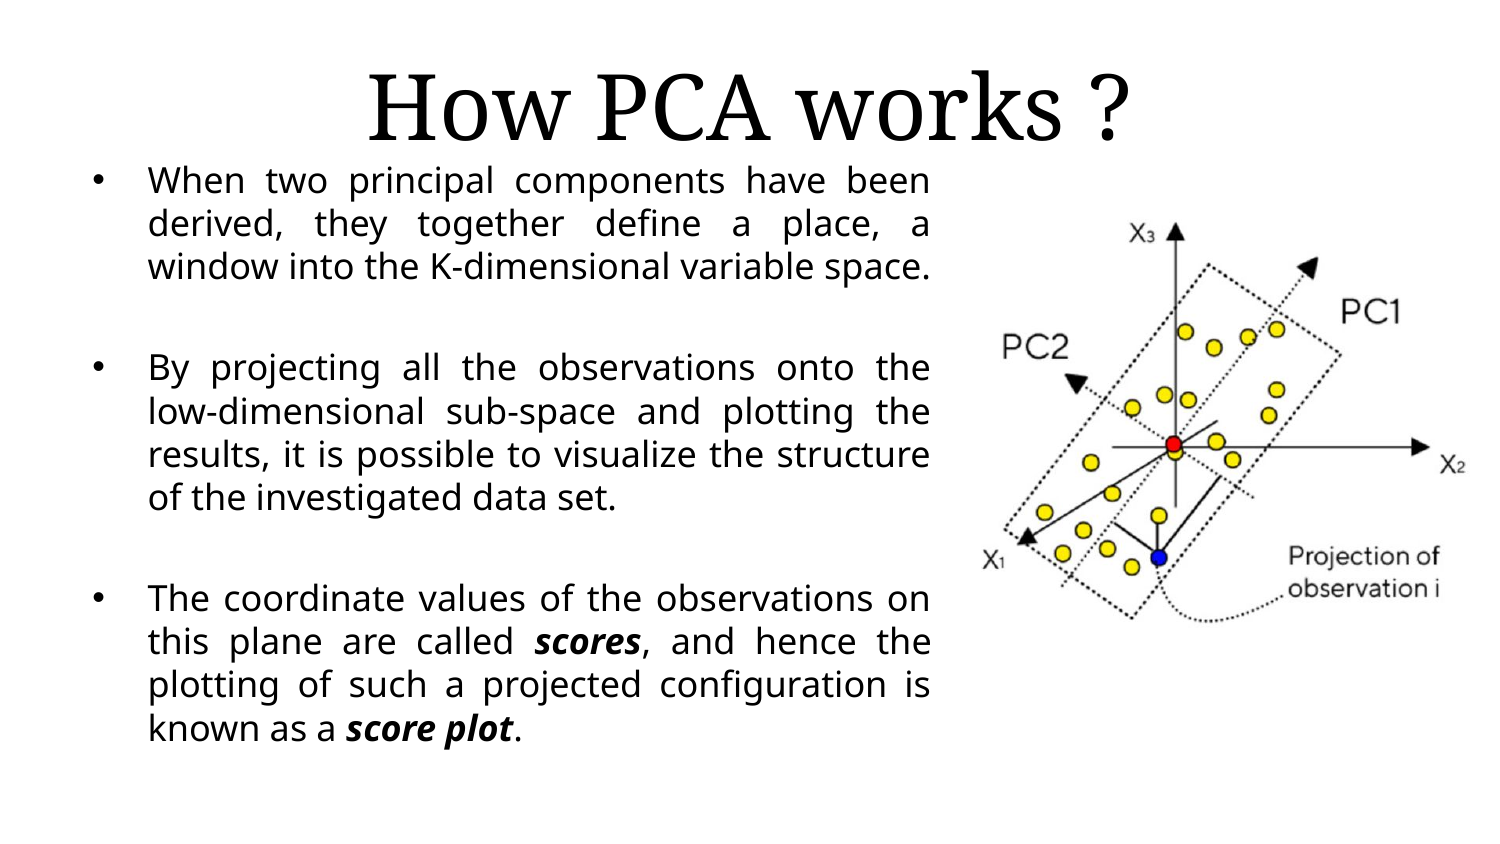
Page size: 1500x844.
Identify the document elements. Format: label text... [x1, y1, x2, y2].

title How PCA works ? [75, 33, 1425, 175]
picture [972, 215, 1473, 629]
list When two principal components have been derived, they together define a place, a window into the K-dimensional variable space. By projecting all the observations onto the low-dimensional sub-space and plotting the results, it is possible to visualize the structure of the investigated data set. The coordinate values of the observations on this plane are called scores, and hence the plotting of such a projected configuration is known as a score plot. [77, 175, 948, 779]
